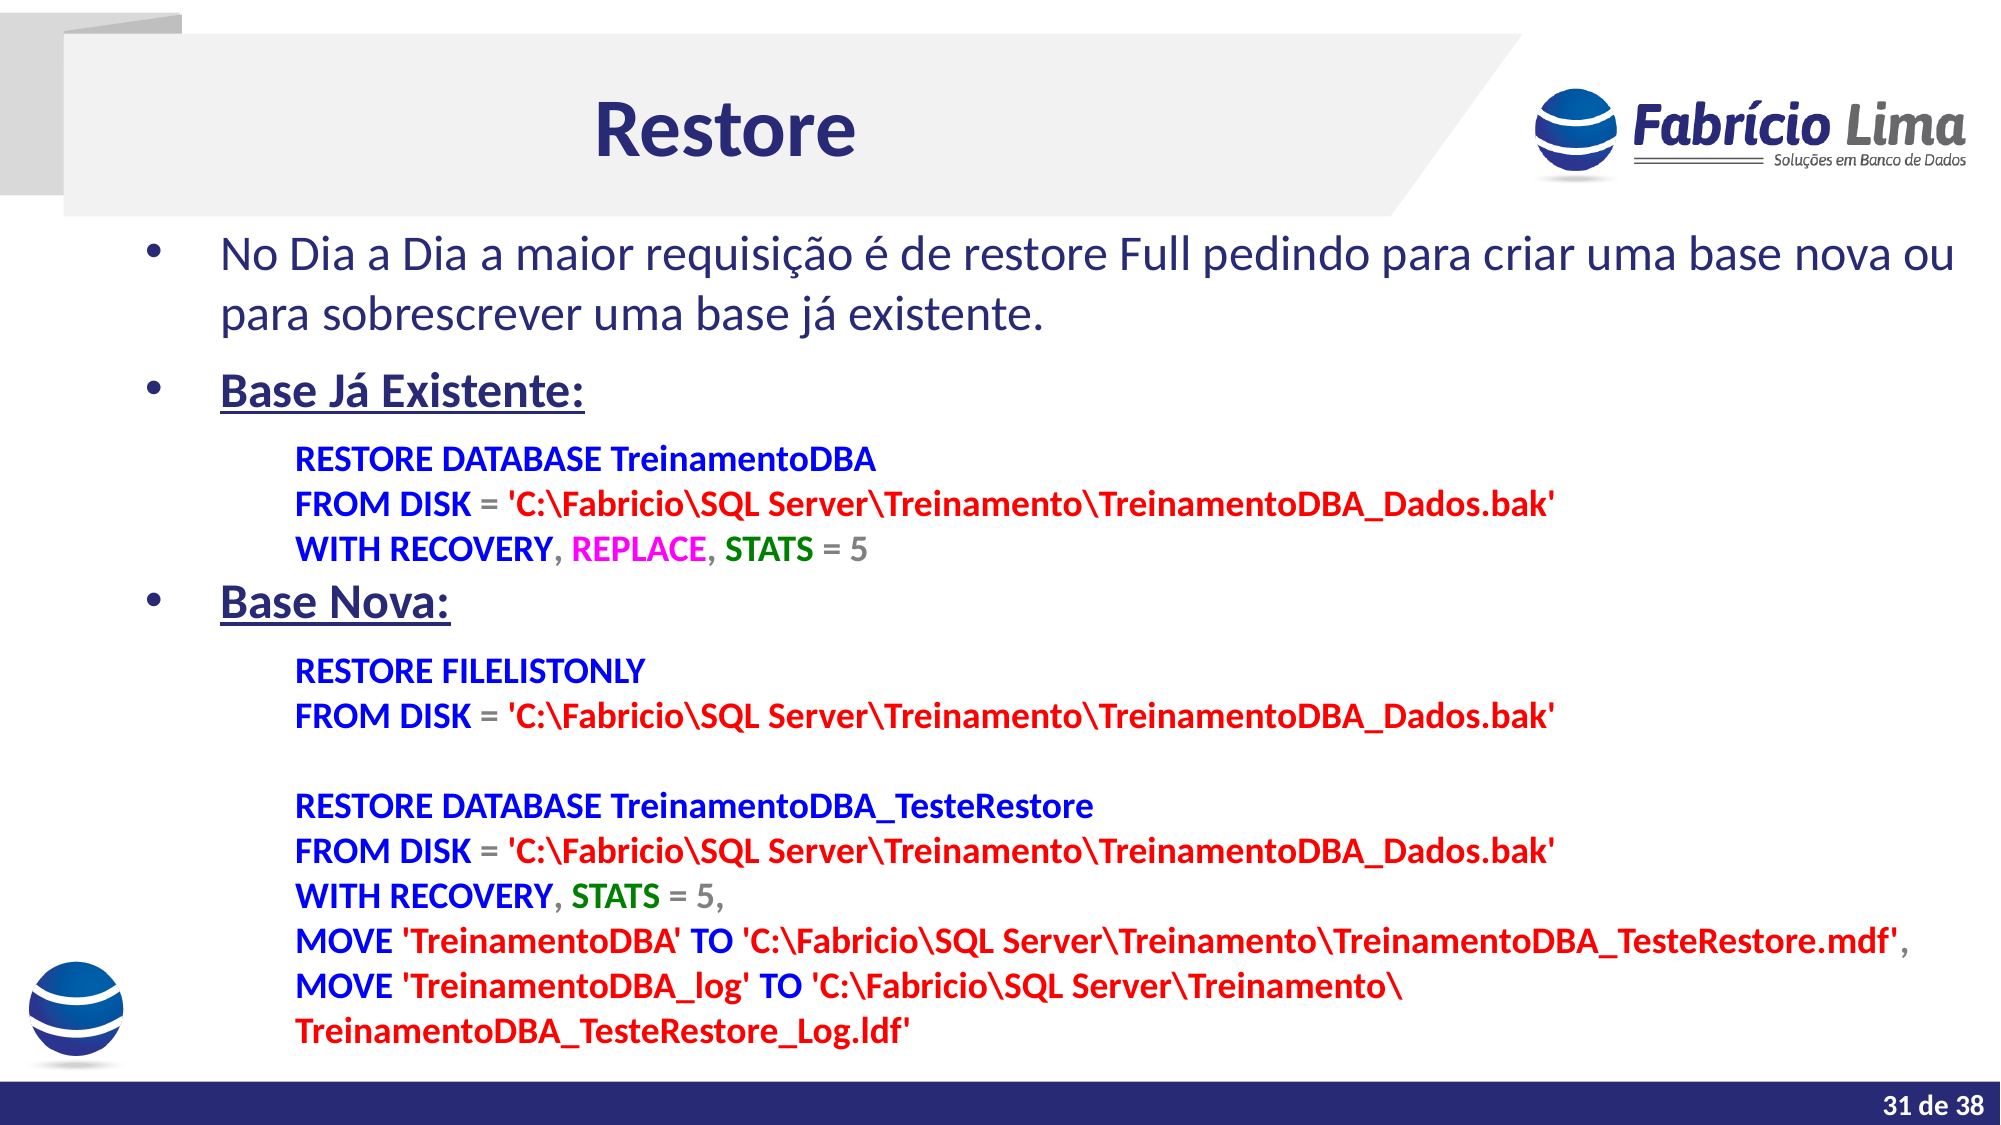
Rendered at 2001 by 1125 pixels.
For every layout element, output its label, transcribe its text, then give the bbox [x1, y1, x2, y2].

text_box Restore [62, 60, 1390, 187]
picture [14, 951, 137, 1082]
picture [1501, 42, 1997, 217]
slide_number 31 de 38 [1718, 1083, 2000, 1125]
text_box No Dia a Dia a maior requisição é de restore Full pedindo para criar uma base nova ou para sobrescrever uma base já existente. Base Já Existente: RESTORE DATABASE TreinamentoDBA FROM DISK = 'C:\Fabricio\SQL Server\Treinamento\TreinamentoDBA_Dados.bak' WITH RECOVERY, REPLACE, STATS = 5 Base Nova: RESTORE FILELISTONLY FROM DISK = 'C:\Fabricio\SQL Server\Treinamento\TreinamentoDBA_Dados.bak' RESTORE DATABASE TreinamentoDBA_TesteRestore FROM DISK = 'C:\Fabricio\SQL Server\Treinamento\TreinamentoDBA_Dados.bak' WITH RECOVERY, STATS = 5, MOVE 'TreinamentoDBA' TO 'C:\Fabricio\SQL Server\Treinamento\TreinamentoDBA_TesteRestore.mdf', MOVE 'TreinamentoDBA_log' TO 'C:\Fabricio\SQL Server\Treinamento\TreinamentoDBA_TesteRestore_Log.ldf' [130, 213, 1979, 1058]
